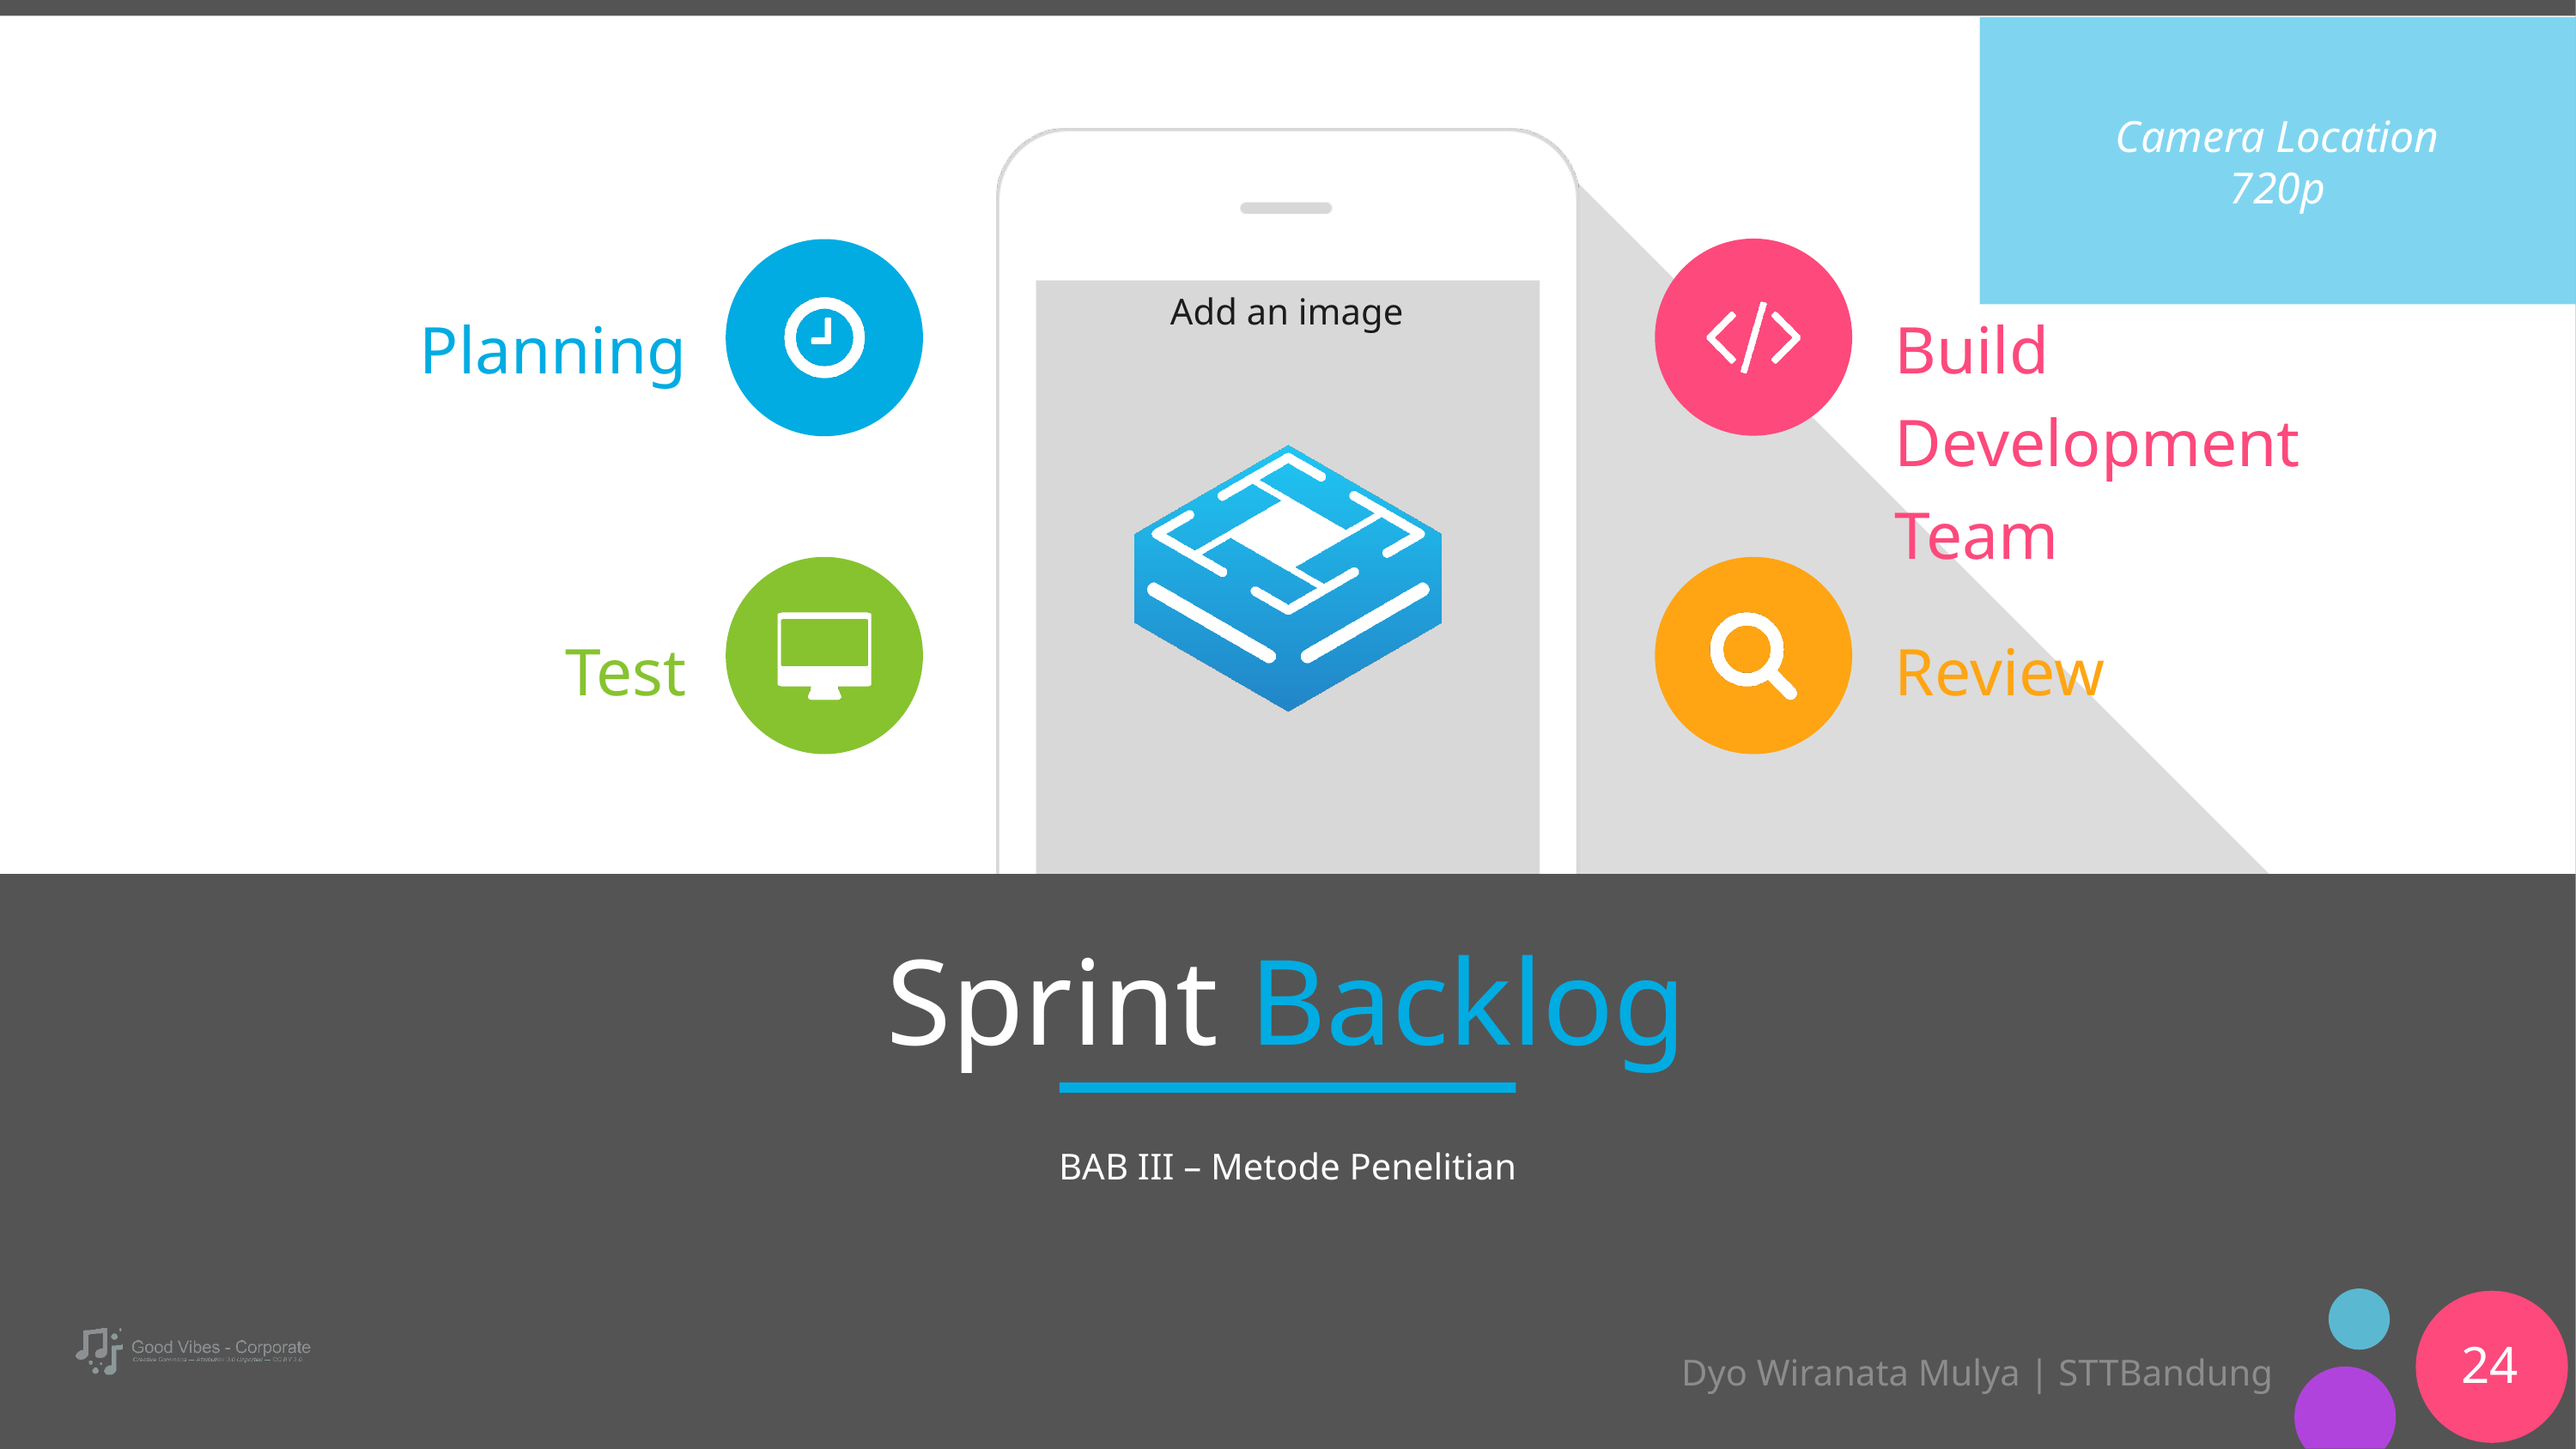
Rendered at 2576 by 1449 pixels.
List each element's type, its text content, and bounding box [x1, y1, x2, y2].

picture [996, 128, 1580, 875]
text_box Camera Location 720p [1979, 16, 2576, 305]
picture [1706, 608, 1801, 703]
title Sprint Backlog [102, 890, 2472, 1081]
footer Dyo Wiranata Mulya | STTBandung [1479, 1332, 2296, 1410]
picture [785, 298, 865, 378]
list BAB III – Metode Penelitian [60, 1124, 2516, 1331]
picture [1706, 290, 1801, 385]
list Build Development Team [1871, 282, 2465, 385]
list Review [1871, 604, 2465, 706]
picture [76, 1328, 312, 1375]
list Test [116, 604, 710, 706]
list Planning [116, 282, 710, 385]
picture [777, 608, 872, 703]
slide_number 24 [2414, 1328, 2567, 1406]
